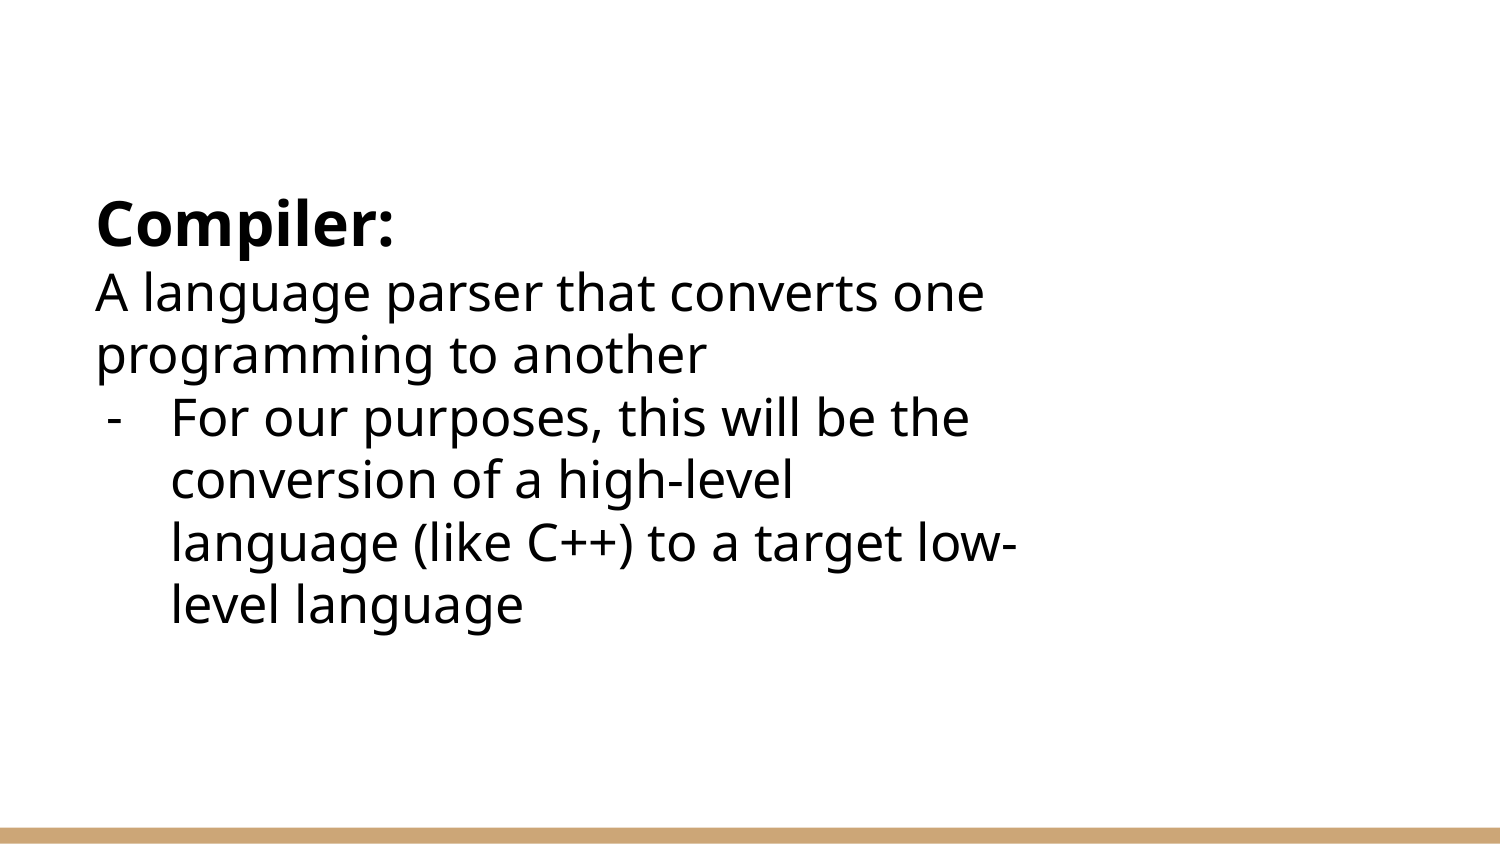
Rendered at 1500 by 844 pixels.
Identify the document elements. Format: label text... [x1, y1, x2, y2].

title Compiler: A language parser that converts one programming to another For our purposes, this will be the conversion of a high-level language (like C++) to a target low-level language [80, 73, 1045, 745]
